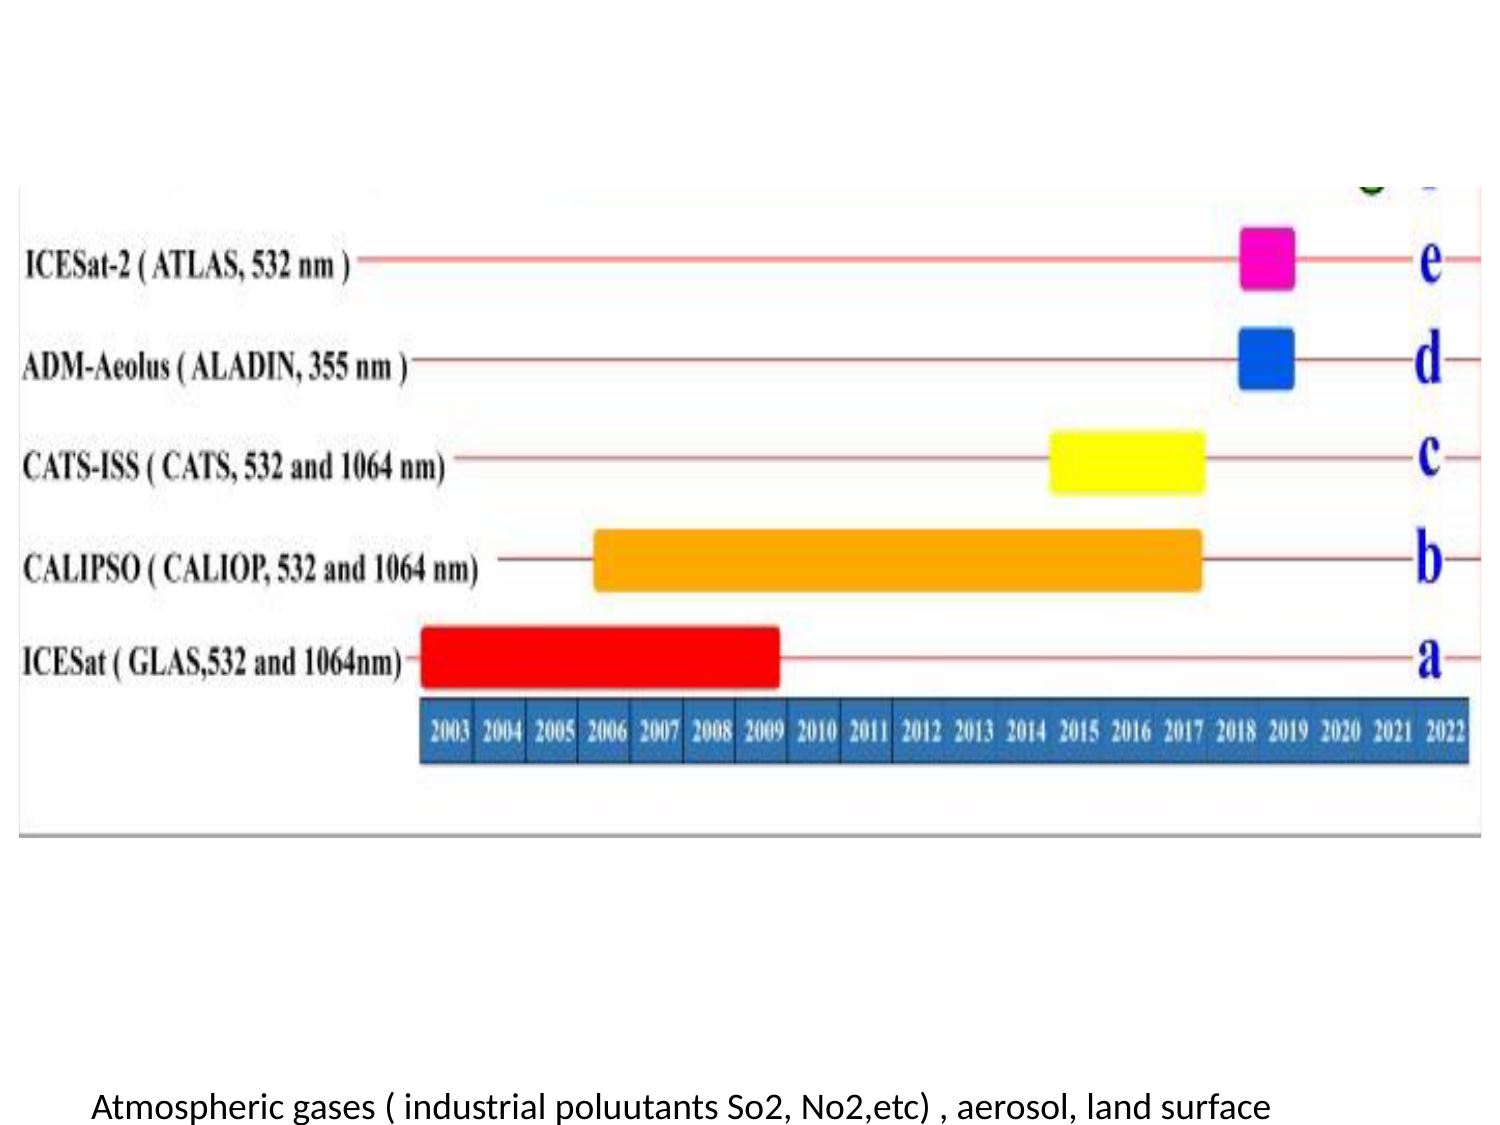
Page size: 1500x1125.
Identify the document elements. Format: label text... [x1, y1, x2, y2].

picture [18, 187, 1482, 838]
text_box Atmospheric gases ( industrial poluutants So2, No2,etc) , aerosol, land surface [76, 1074, 1288, 1125]
